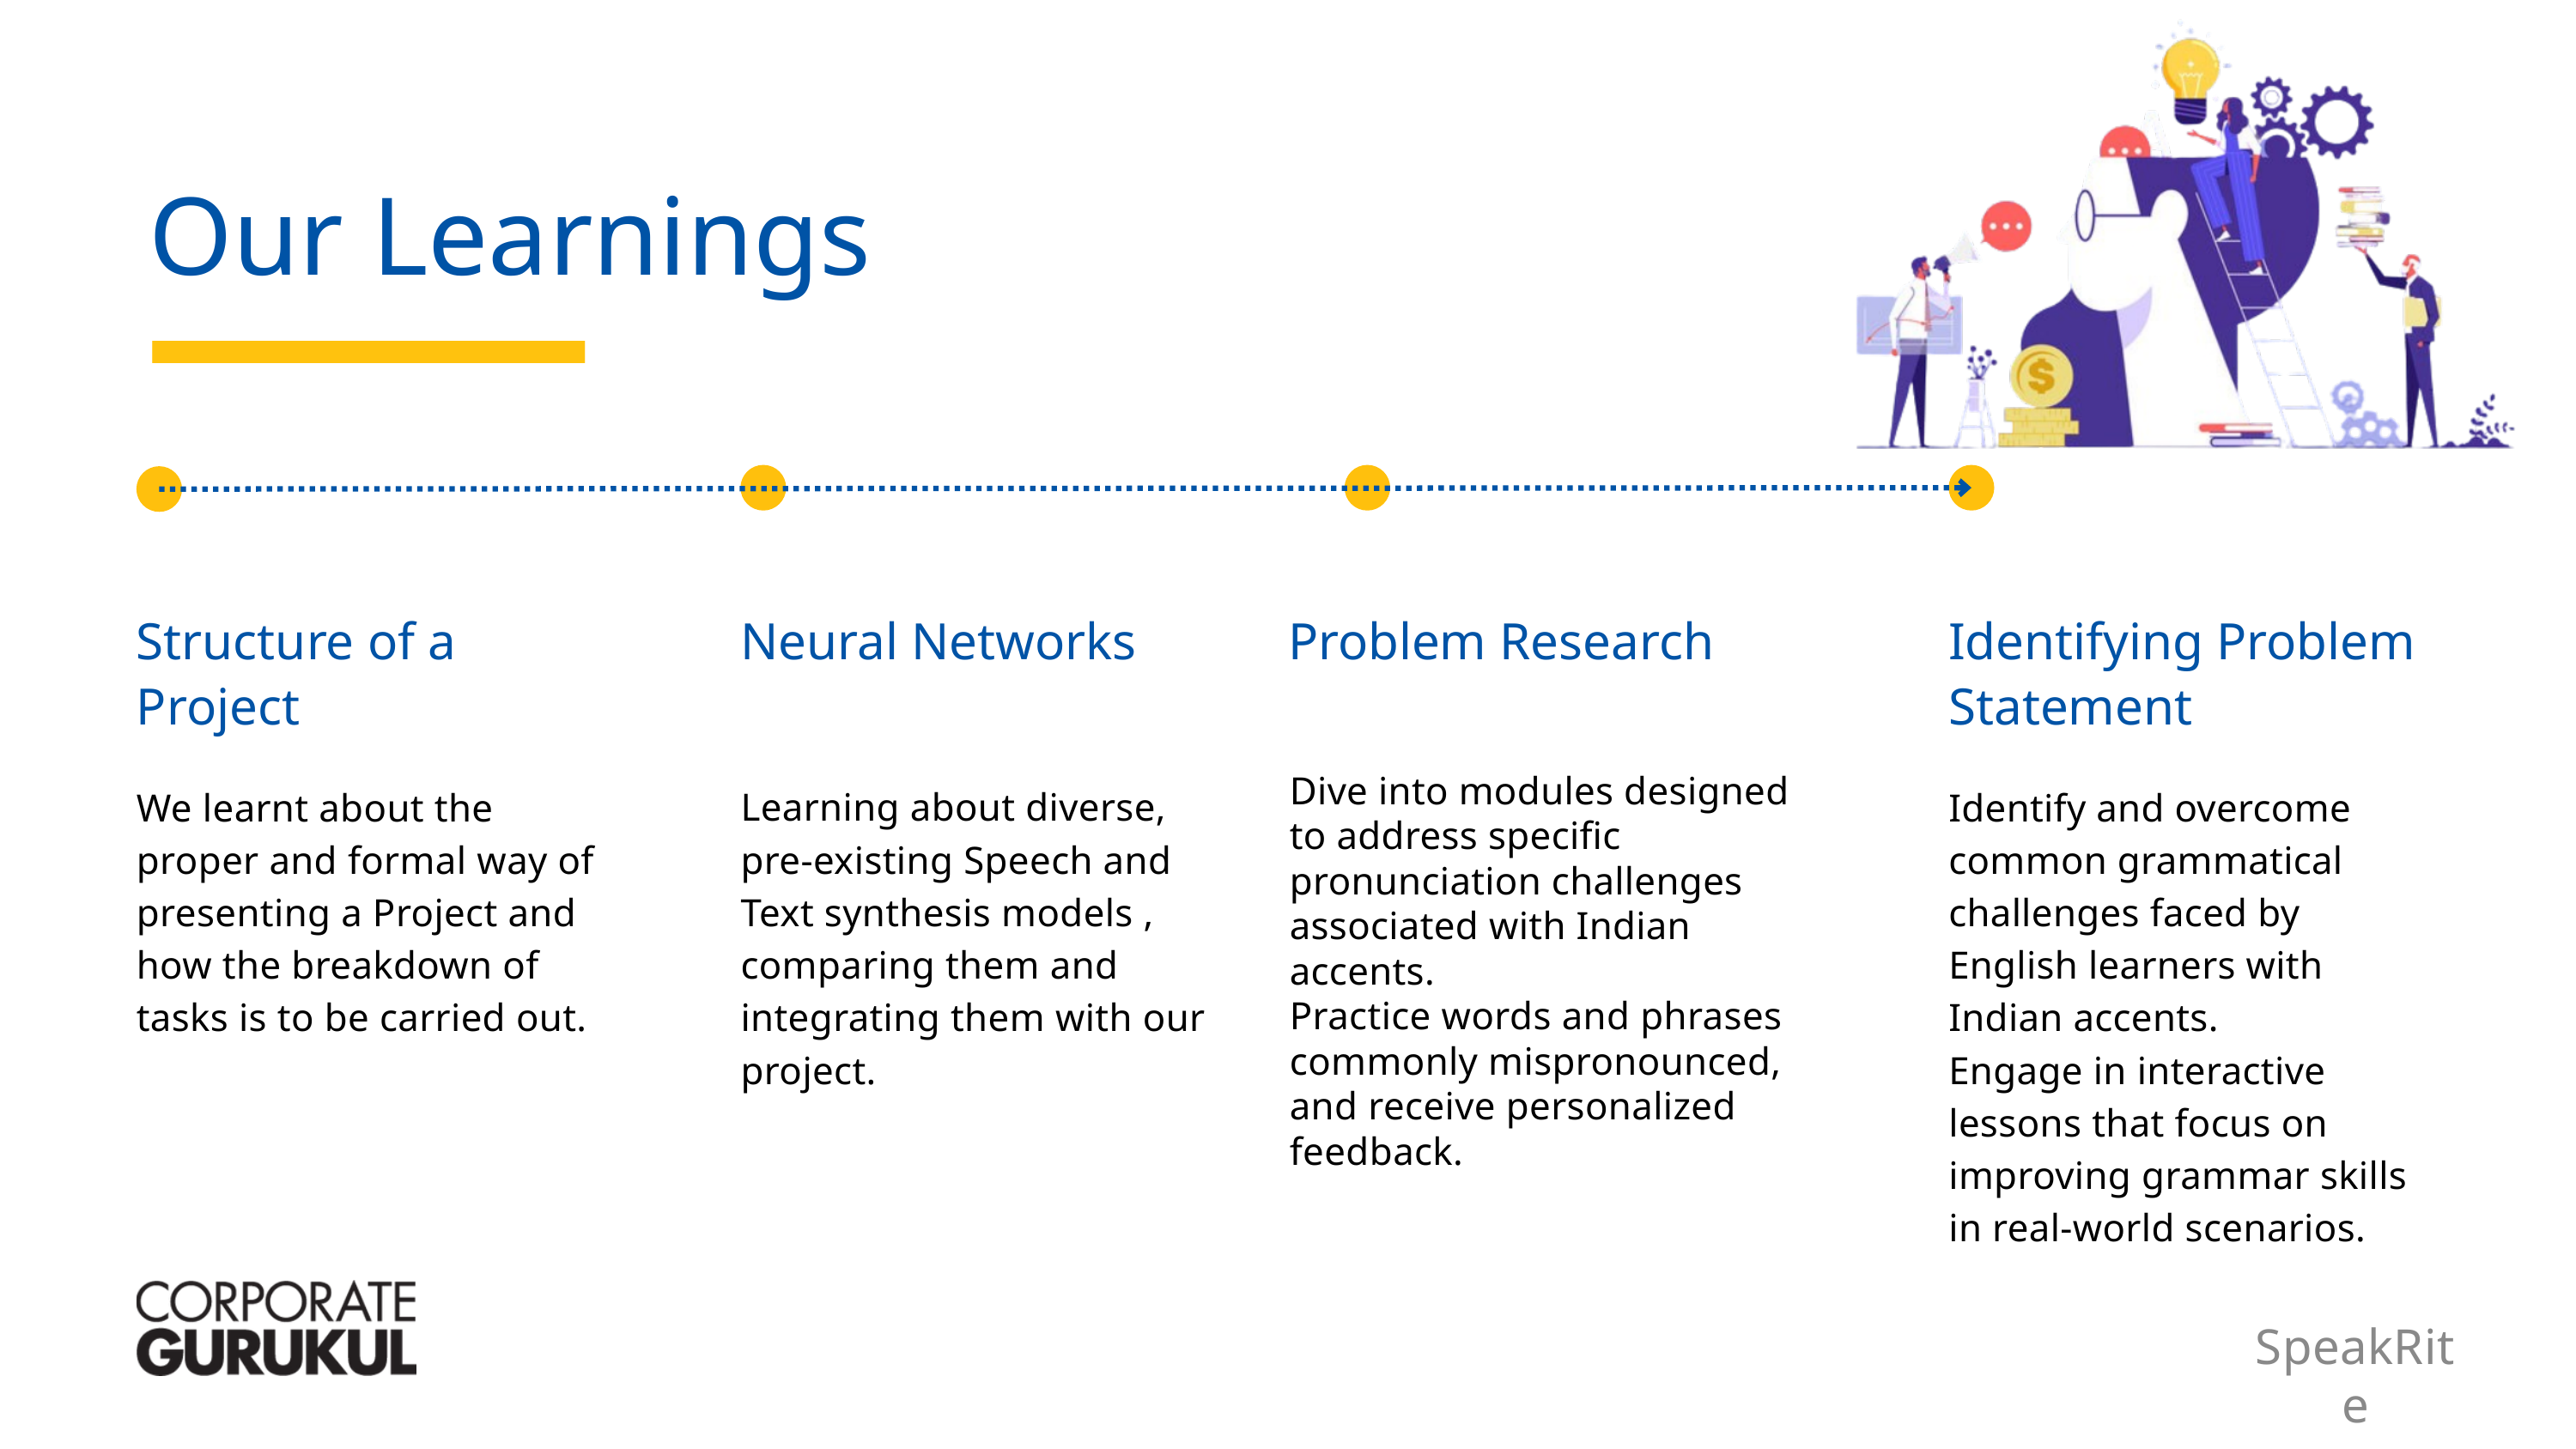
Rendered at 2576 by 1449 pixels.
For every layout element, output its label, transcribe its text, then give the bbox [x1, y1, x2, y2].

text_box Structure of a Project [136, 604, 611, 735]
text_box Our Learnings [149, 180, 1200, 297]
text_box Neural Networks [740, 604, 1215, 670]
text_box Dive into modules designed to address specific pronunciation challenges associated with Indian accents. Practice words and phrases commonly mispronounced, and receive personalized feedback. [1289, 767, 1810, 1173]
text_box [1789, 0, 2576, 489]
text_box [1344, 464, 1391, 511]
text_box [136, 465, 183, 512]
text_box SpeakRite [2248, 1316, 2463, 1433]
text_box Identifying Problem Statement [1948, 604, 2423, 735]
text_box [152, 341, 586, 363]
text_box Identify and overcome common grammatical challenges faced by English learners with Indian accents. Engage in interactive lessons that focus on improving grammar skills in real-world scenarios. [1948, 776, 2423, 1250]
text_box We learnt about the proper and formal way of presenting a Project and how the breakdown of tasks is to be carried out. [136, 776, 611, 1040]
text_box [1948, 464, 1995, 511]
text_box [740, 464, 787, 511]
text_box [136, 1280, 416, 1376]
text_box Problem Research [1288, 604, 1762, 670]
text_box Learning about diverse, pre-existing Speech and Text synthesis models , comparing them and integrating them with our project. [740, 776, 1215, 1092]
